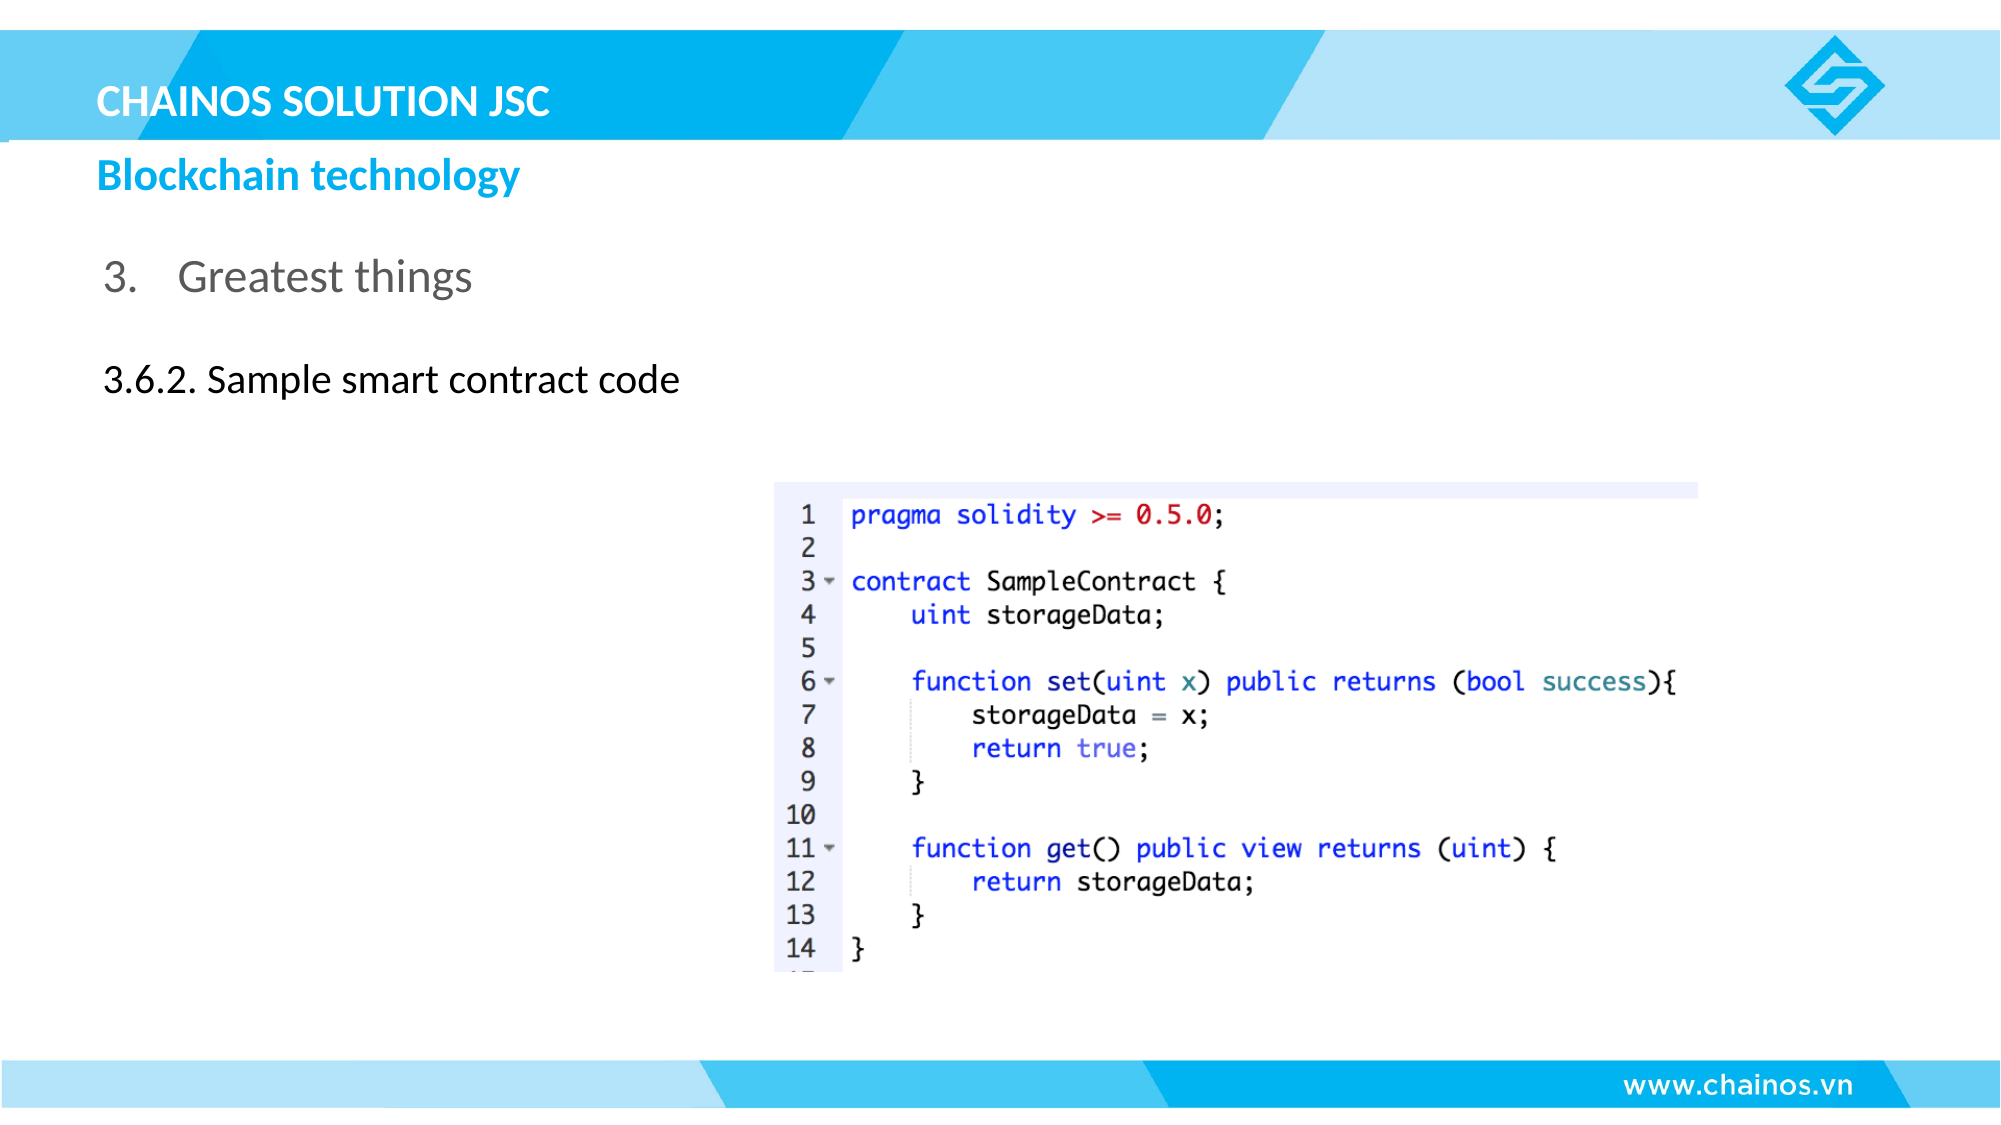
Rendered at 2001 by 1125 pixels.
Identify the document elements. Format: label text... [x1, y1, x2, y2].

picture [0, 0, 2001, 1125]
text_box CHAINOS SOLUTION JSC [81, 62, 566, 133]
text_box Blockchain technology [81, 137, 536, 208]
text_box Greatest things 3.6.2. Sample smart contract code [87, 208, 1159, 410]
